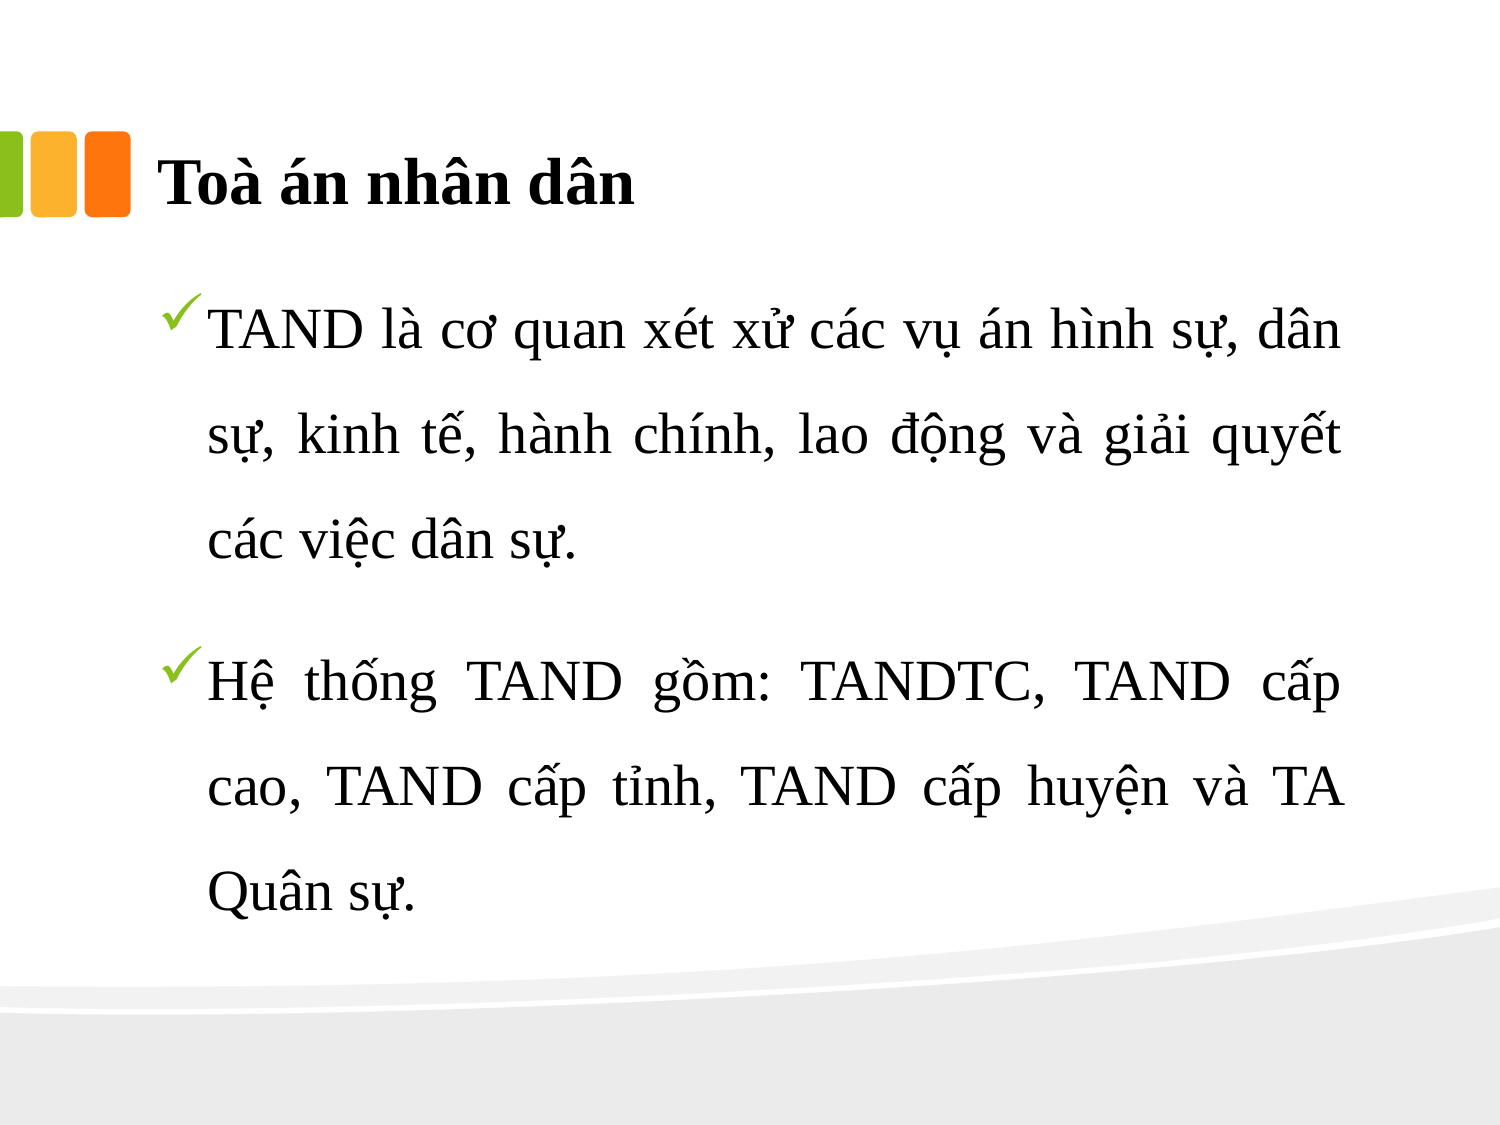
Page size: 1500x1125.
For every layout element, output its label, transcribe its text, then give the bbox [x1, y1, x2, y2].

list Toà án nhân dân TAND là cơ quan xét xử các vụ án hình sự, dân sự, kinh tế, hành chính, lao động và giải quyết các việc dân sự. Hệ thống TAND gồm: TANDTC, TAND cấp cao, TAND cấp tỉnh, TAND cấp huyện và TA Quân sự. [137, 87, 1363, 1100]
